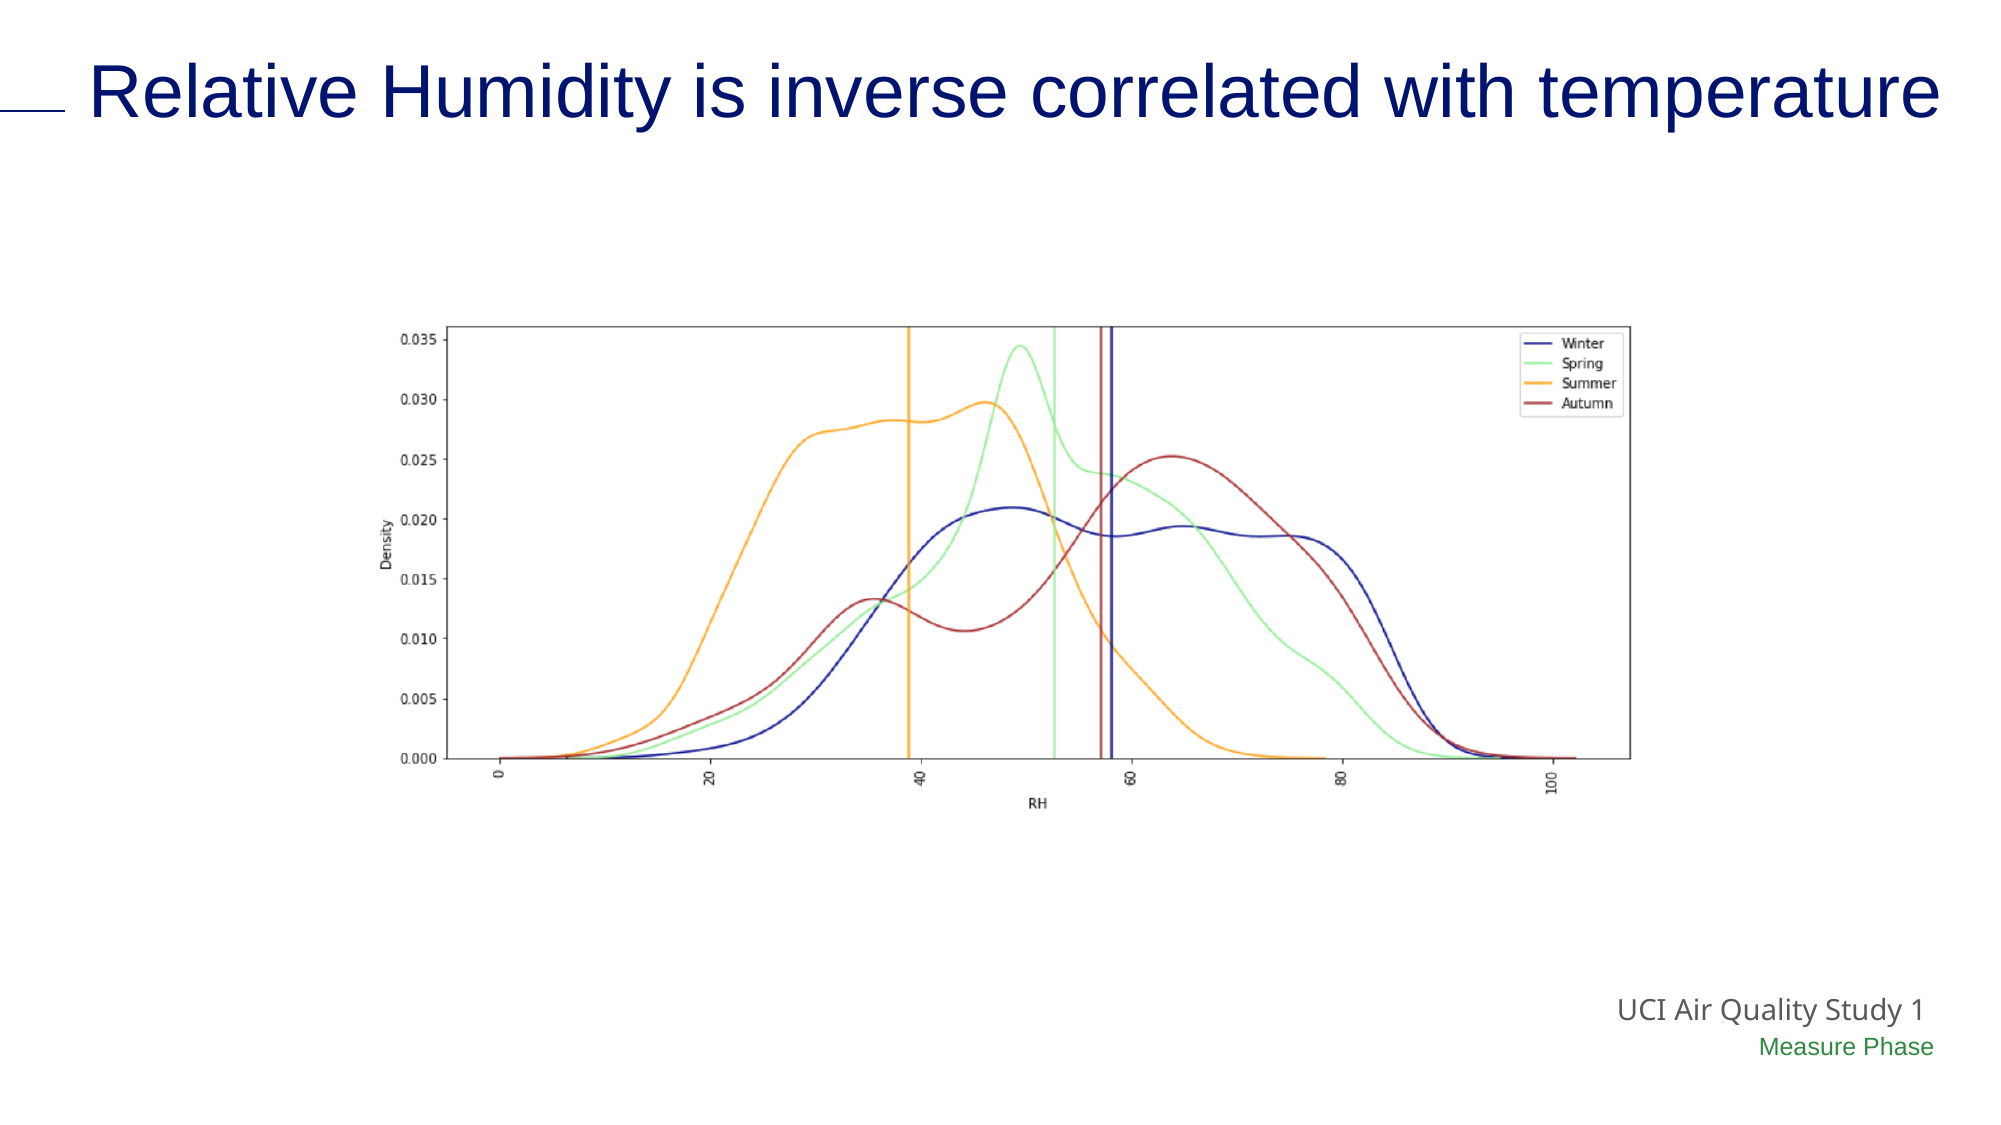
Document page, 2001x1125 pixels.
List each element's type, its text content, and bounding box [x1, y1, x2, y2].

text_box UCI Air Quality Study 1 [1387, 990, 1935, 1026]
title Relative Humidity is inverse correlated with temperature [88, 42, 1975, 134]
text_box Measure Phase [1387, 1030, 1935, 1061]
picture [359, 313, 1646, 823]
